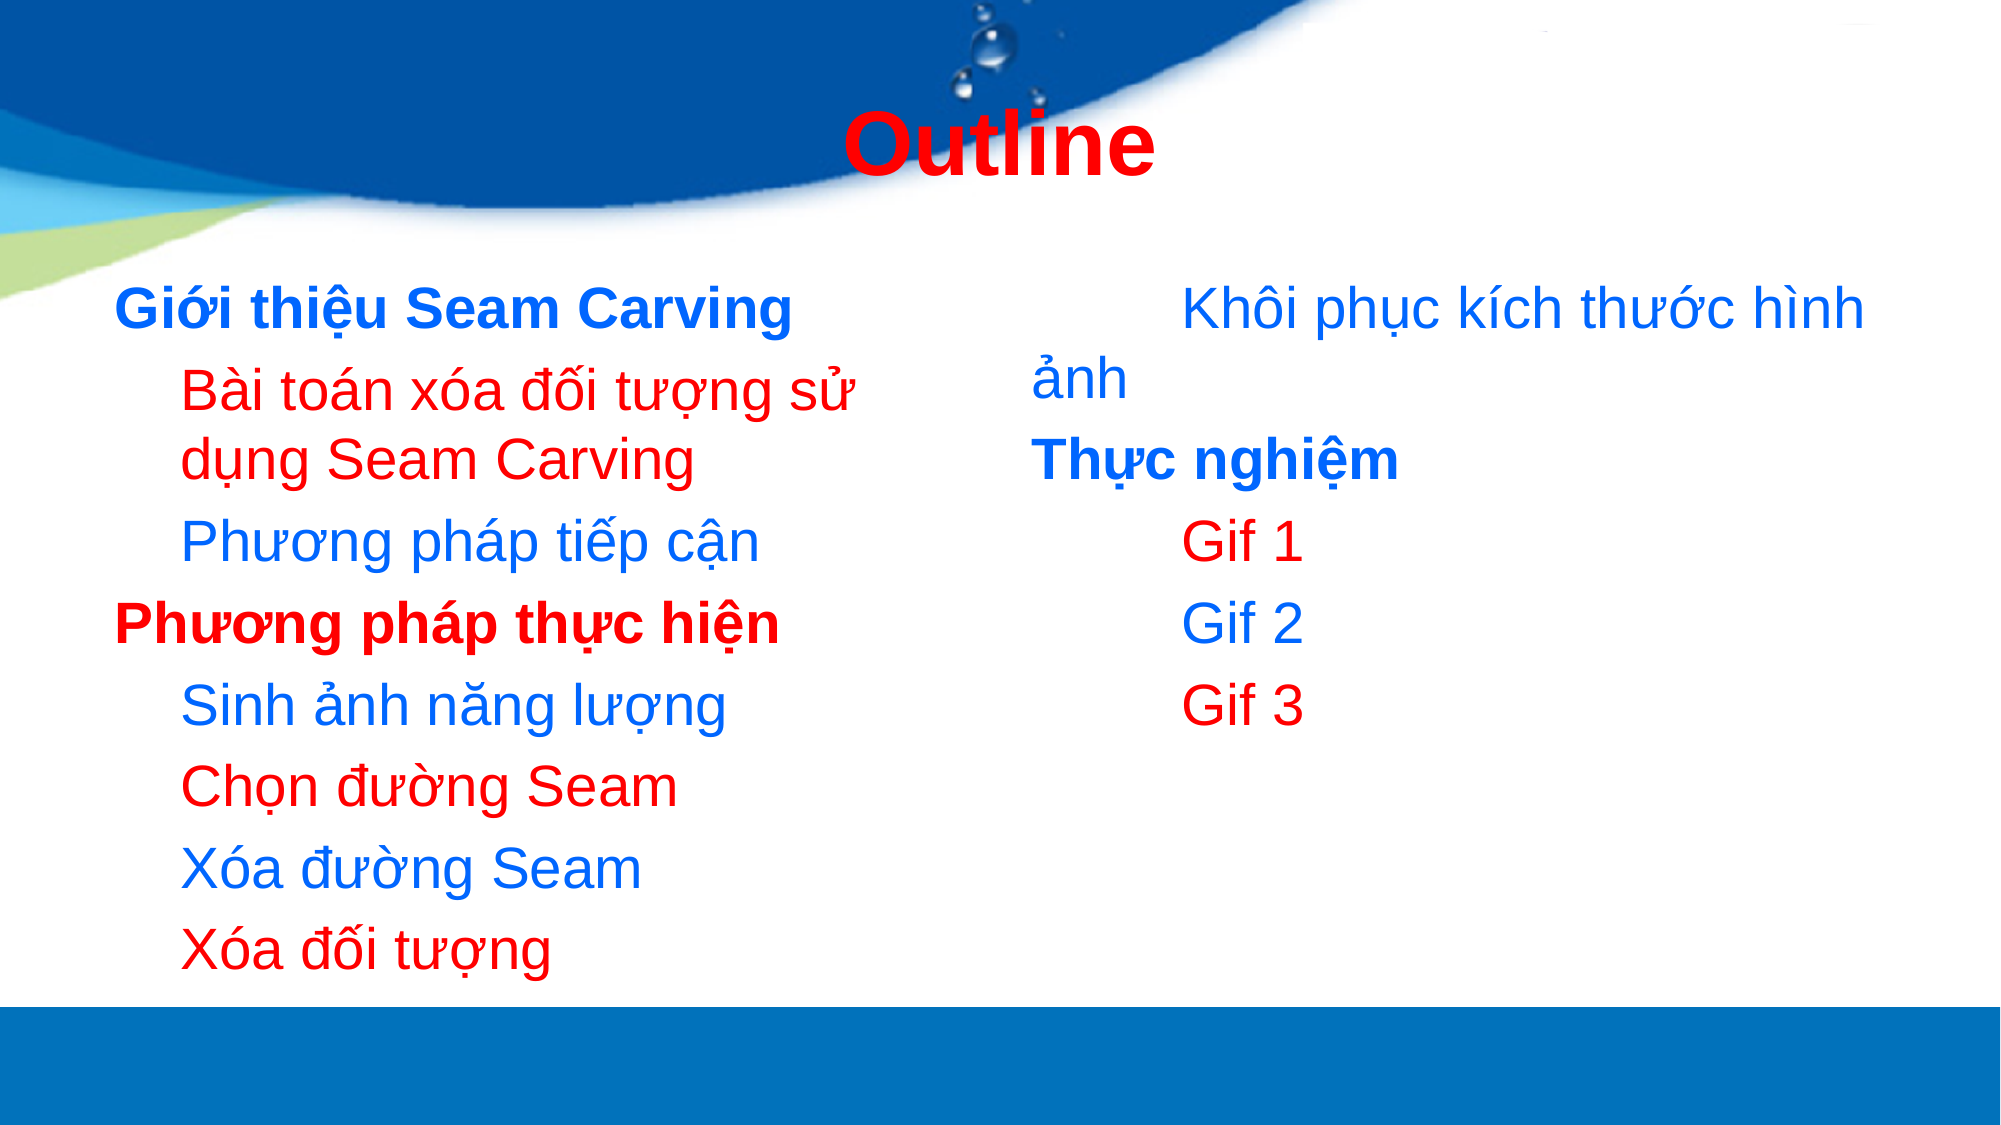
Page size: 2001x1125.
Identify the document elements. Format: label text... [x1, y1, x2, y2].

list Khôi phục kích thước hình ảnh Thực nghiệm Gif 1 Gif 2 Gif 3 [1016, 262, 1900, 1005]
list Giới thiệu Seam Carving Bài toán xóa đối tượng sử dụng Seam Carving Phương pháp tiếp cận Phương pháp thực hiện Sinh ảnh năng lượng Chọn đường Seam Xóa đường Seam Xóa đối tượng [99, 262, 984, 1005]
picture [0, 0, 2001, 1125]
title Outline [99, 45, 1900, 233]
